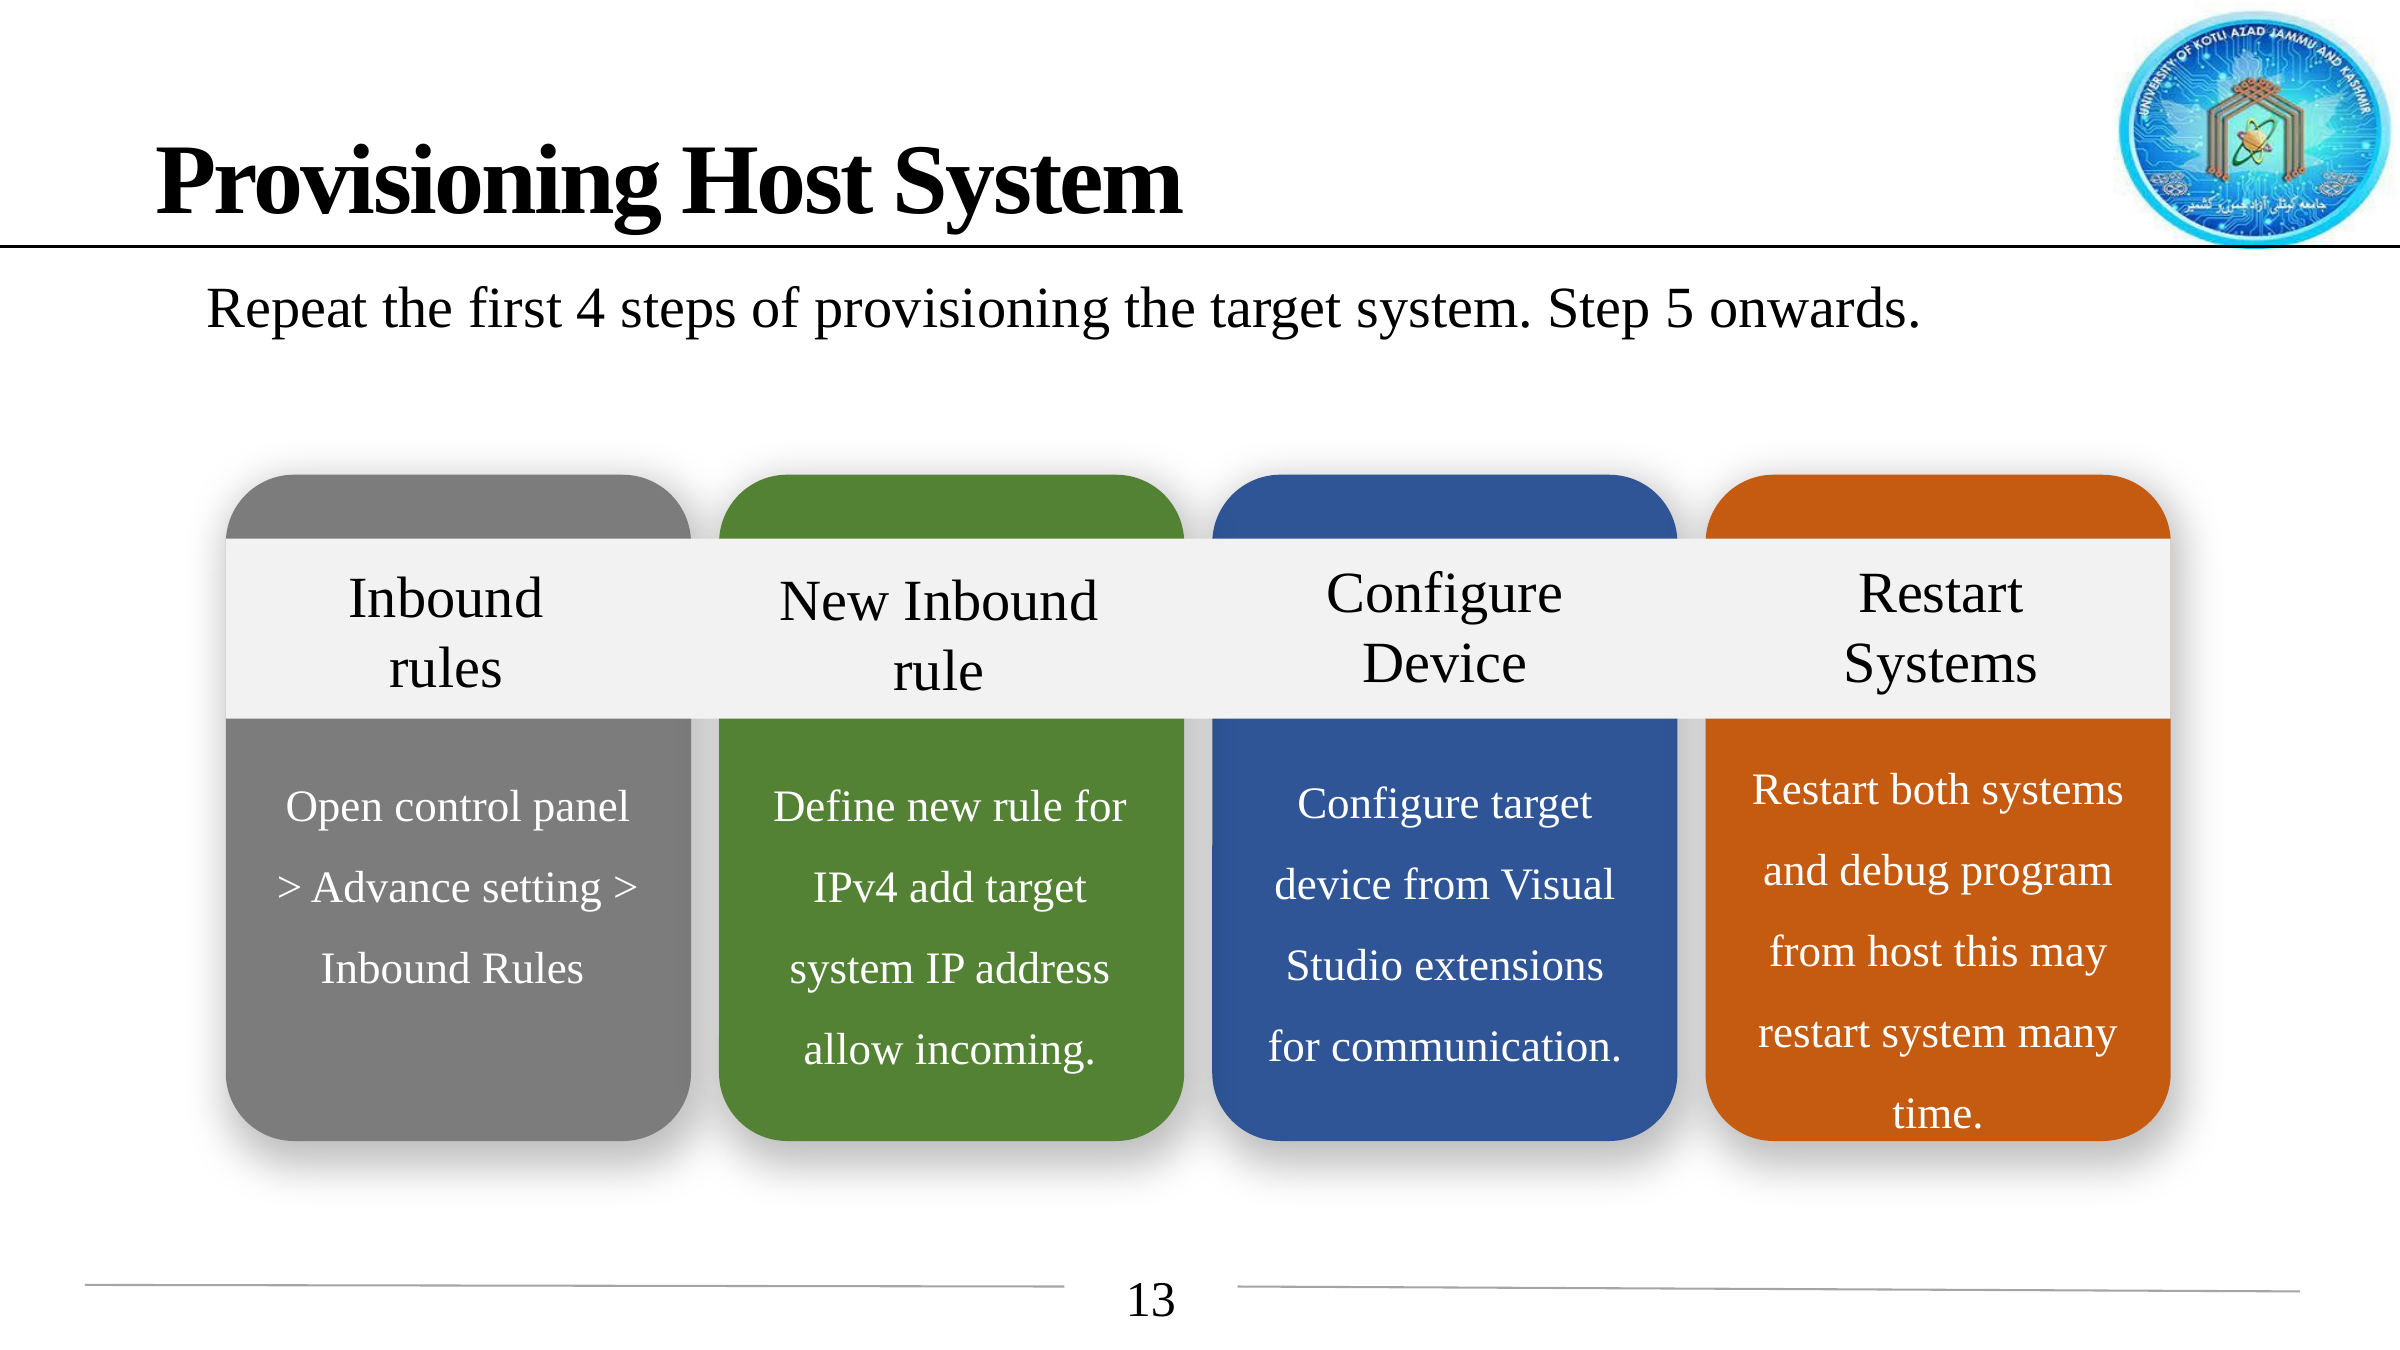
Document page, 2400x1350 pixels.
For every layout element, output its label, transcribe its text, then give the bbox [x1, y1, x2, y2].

text_box [717, 720, 1186, 1143]
text_box Restart both systems and debug program from host this may restart system many time. [1723, 725, 2153, 1145]
text_box Open control panel > Advance setting > Inbound Rules [255, 742, 661, 1000]
picture [2114, 2, 2396, 246]
text_box [224, 473, 692, 1143]
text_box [84, 1258, 2300, 1324]
text_box Configure target device from Visual Studio extensions for communication. [1244, 739, 1646, 1078]
text_box [718, 473, 1186, 538]
text_box Define new rule for IPv4 add target system IP address allow incoming. [736, 742, 1164, 1081]
text_box New Inbound rule [738, 554, 1140, 710]
text_box Configure Device [1271, 546, 1619, 702]
text_box [225, 538, 2172, 720]
text_box Inbound rules [272, 551, 620, 707]
text_box Repeat the first 4 steps of provisioning the target system. Step 5 onwards. [149, 261, 1980, 347]
text_box Restart Systems [1767, 546, 2115, 702]
text_box Provisioning Host System [140, 248, 1960, 339]
text_box [1704, 473, 2172, 538]
text_box Provisioning Host System [140, 112, 1960, 245]
text_box [1704, 720, 2172, 1121]
text_box [1221, 720, 1679, 1143]
text_box [1215, 473, 1679, 538]
